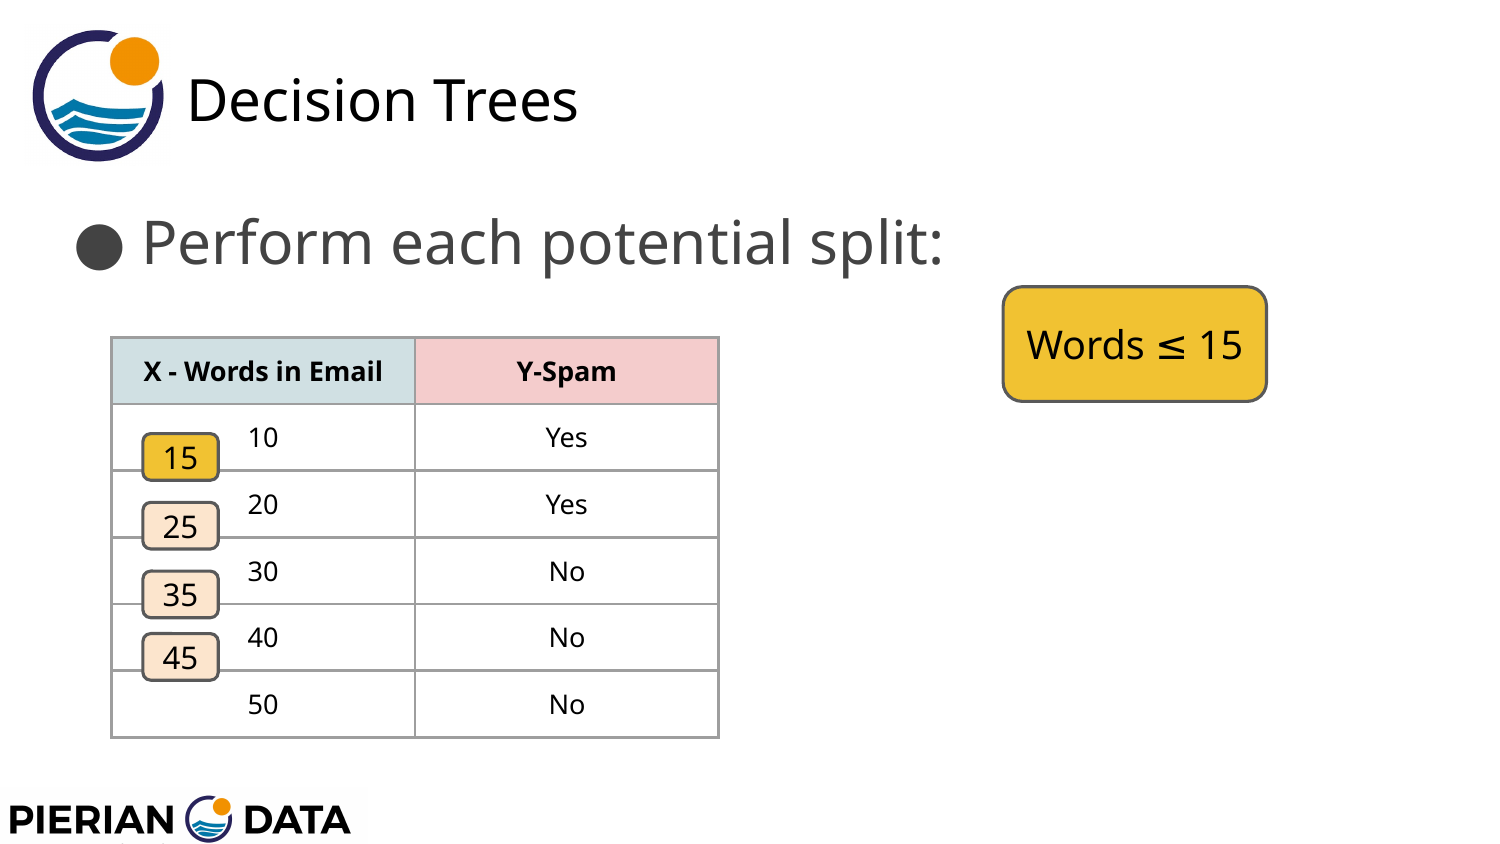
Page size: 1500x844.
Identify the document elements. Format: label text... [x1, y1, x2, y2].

table_cell 20 [113, 472, 414, 536]
table_cell No [416, 672, 717, 736]
table_cell 50 [113, 672, 414, 736]
table_cell No [416, 539, 717, 603]
text_box Words ≤ 15 [1003, 286, 1267, 402]
table_cell No [416, 605, 717, 669]
picture [0, 787, 368, 844]
picture [24, 24, 172, 167]
table_cell Yes [416, 405, 717, 469]
table_cell 30 [113, 539, 414, 603]
table_header X - Words in Email [113, 339, 414, 403]
text_box 25 [142, 502, 219, 549]
text_box 15 [142, 433, 219, 481]
text_box 45 [142, 633, 219, 681]
title Decision Trees [176, 48, 1449, 143]
text_box 35 [142, 571, 219, 618]
list Perform each potential split: [51, 189, 1476, 750]
table_cell 10 [113, 405, 414, 469]
table_header Y-Spam [416, 339, 717, 403]
table_cell 40 [113, 605, 414, 669]
table_cell Yes [416, 472, 717, 536]
